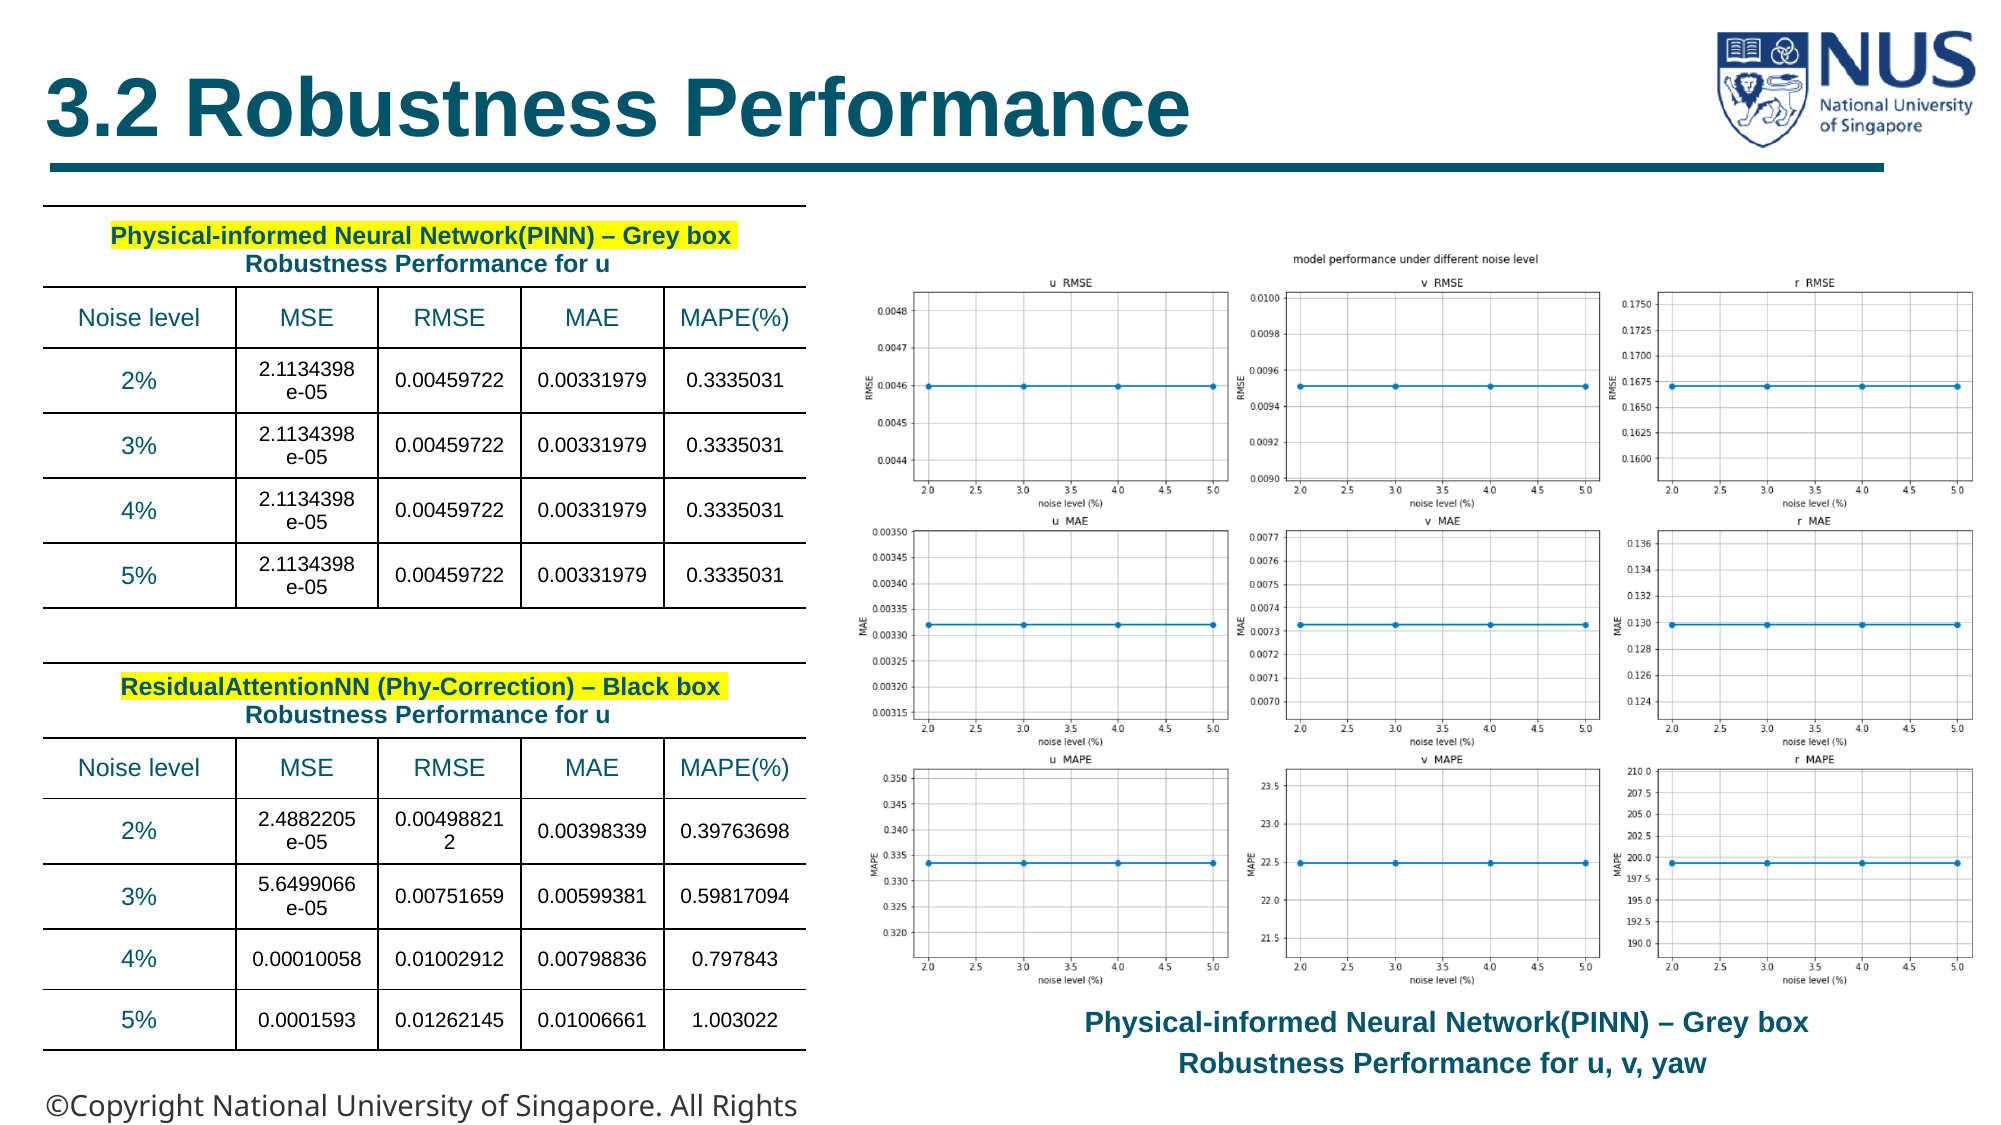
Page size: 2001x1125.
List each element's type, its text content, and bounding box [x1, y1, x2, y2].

picture [837, 246, 1985, 994]
table_cell 4% [43, 930, 235, 989]
table_cell 0.00459722 [379, 349, 520, 412]
table_cell 1.003022 [665, 990, 806, 1049]
table_cell 2.1134398 e-05 [237, 479, 377, 542]
table_cell RMSE [379, 739, 520, 798]
table_cell 0.00331979 [522, 479, 663, 542]
table_cell 0.3335031 [665, 349, 806, 412]
table_cell MAE [522, 288, 663, 347]
table_cell 0.00398339 [522, 799, 663, 863]
table_cell MAPE(%) [665, 288, 806, 347]
text_box 3.2 Robustness Performance [30, 45, 1699, 160]
picture [1699, 0, 2000, 169]
table_cell 0.00010058 [237, 930, 377, 989]
table_cell 0.3335031 [665, 479, 806, 542]
table_cell 0.0001593 [237, 990, 377, 1049]
table_cell 0.3335031 [665, 544, 806, 607]
table_cell 0.00331979 [522, 414, 663, 477]
table_cell 2% [43, 349, 235, 412]
text_box [50, 163, 1884, 172]
table_cell 2% [43, 799, 235, 863]
table_cell 0.01006661 [522, 990, 663, 1049]
table_cell 0.00331979 [522, 544, 663, 607]
table_cell 0.01262145 [379, 990, 520, 1049]
text_box Physical-informed Neural Network(PINN) – Grey box Robustness Performance for u, v, yaw [967, 994, 1927, 1082]
table_cell 0.00331979 [522, 349, 663, 412]
table_cell 0.00459722 [379, 414, 520, 477]
table_cell 3% [43, 414, 235, 477]
table_cell 5% [43, 544, 235, 607]
table_cell MAE [522, 739, 663, 798]
table_cell 0.004988212 [379, 799, 520, 863]
table_cell 0.01002912 [379, 930, 520, 989]
table_cell 2.1134398 e-05 [237, 349, 377, 412]
table_cell Noise level [43, 288, 235, 347]
table_header Physical-informed Neural Network(PINN) – Grey box Robustness Performance for u [43, 207, 806, 286]
table_cell 4% [43, 479, 235, 542]
table_cell 5.6499066 e-05 [237, 865, 377, 928]
table_cell 0.00751659 [379, 865, 520, 928]
table_header ResidualAttentionNN (Phy-Correction) – Black box Robustness Performance for u [43, 664, 806, 737]
table_cell 0.39763698 [665, 799, 806, 863]
table_cell Noise level [43, 739, 235, 798]
table_cell 0.00599381 [522, 865, 663, 928]
table_cell 2.1134398 e-05 [237, 414, 377, 477]
table_cell RMSE [379, 288, 520, 347]
table_cell 2.1134398 e-05 [237, 544, 377, 607]
table_cell 0.797843 [665, 930, 806, 989]
text_box ©Copyright National University of Singapore. All Rights Reserved. [30, 1080, 889, 1125]
table_cell 5% [43, 990, 235, 1049]
table_cell MSE [237, 739, 377, 798]
table_cell 0.00459722 [379, 544, 520, 607]
table_cell MSE [237, 288, 377, 347]
table_cell 2.4882205 e-05 [237, 799, 377, 863]
table_cell 3% [43, 865, 235, 928]
table_cell 0.00798836 [522, 930, 663, 989]
table_cell MAPE(%) [665, 739, 806, 798]
table_cell 0.59817094 [665, 865, 806, 928]
table_cell 0.3335031 [665, 414, 806, 477]
table_cell 0.00459722 [379, 479, 520, 542]
